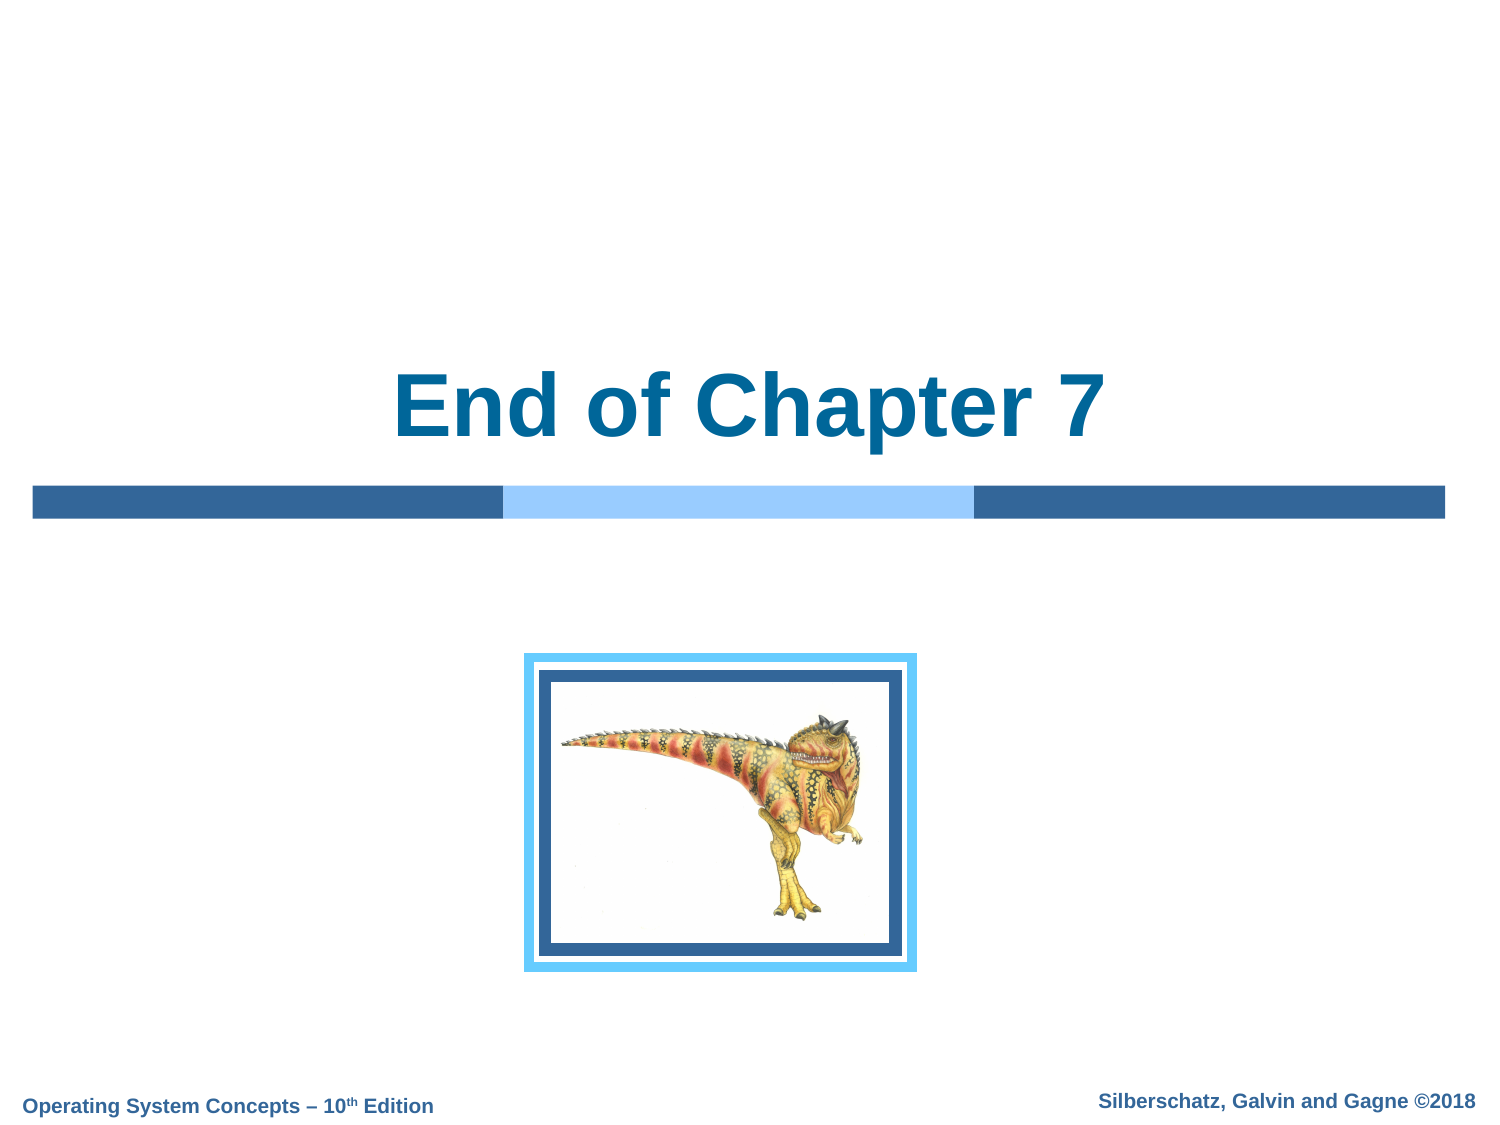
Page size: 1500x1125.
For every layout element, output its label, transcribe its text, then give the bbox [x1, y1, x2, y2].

picture [551, 682, 889, 943]
title End of Chapter 7 [112, 112, 1388, 462]
